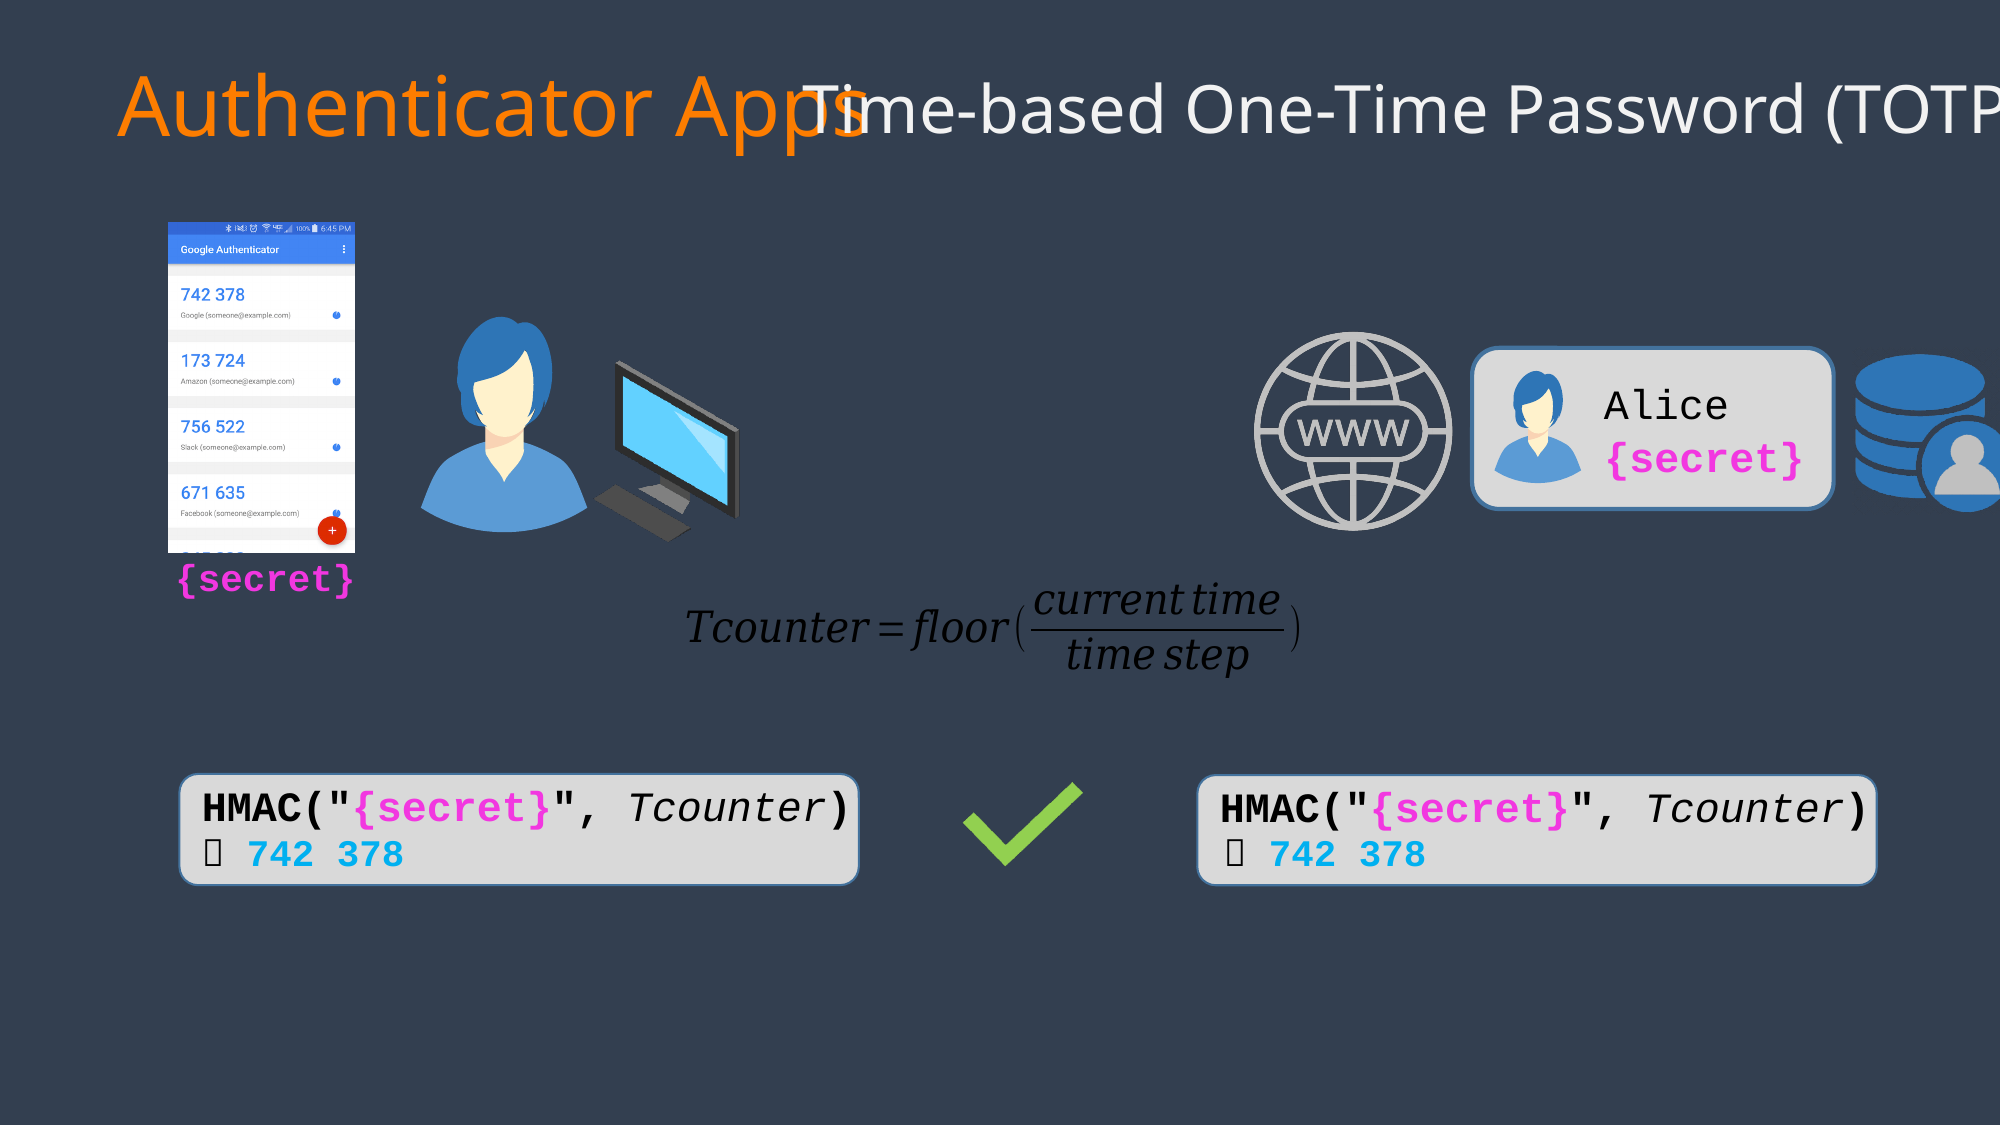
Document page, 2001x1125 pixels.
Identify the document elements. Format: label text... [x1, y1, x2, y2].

text_box HMAC("{secret}", Tcounter) [187, 772, 878, 837]
text_box {secret} [1589, 423, 1820, 488]
picture [1852, 347, 2000, 515]
text_box [178, 776, 860, 887]
picture [960, 761, 1085, 886]
text_box [1196, 777, 1878, 887]
picture [1246, 314, 1464, 547]
text_box [0, 0, 2000, 160]
text_box Alice [1589, 370, 1744, 423]
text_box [1494, 370, 1582, 484]
text_box Authenticator Apps [102, 45, 1150, 161]
text_box  742 378 [1209, 821, 1855, 882]
text_box [1471, 346, 1835, 511]
text_box HMAC("{secret}", Tcounter) [1205, 773, 1896, 838]
text_box Time-based One-Time Password (TOTP) [787, 59, 2000, 155]
text_box  742 378 [187, 821, 833, 882]
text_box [420, 316, 588, 533]
picture [588, 355, 744, 547]
picture [168, 222, 355, 553]
text_box {secret} [160, 546, 371, 607]
